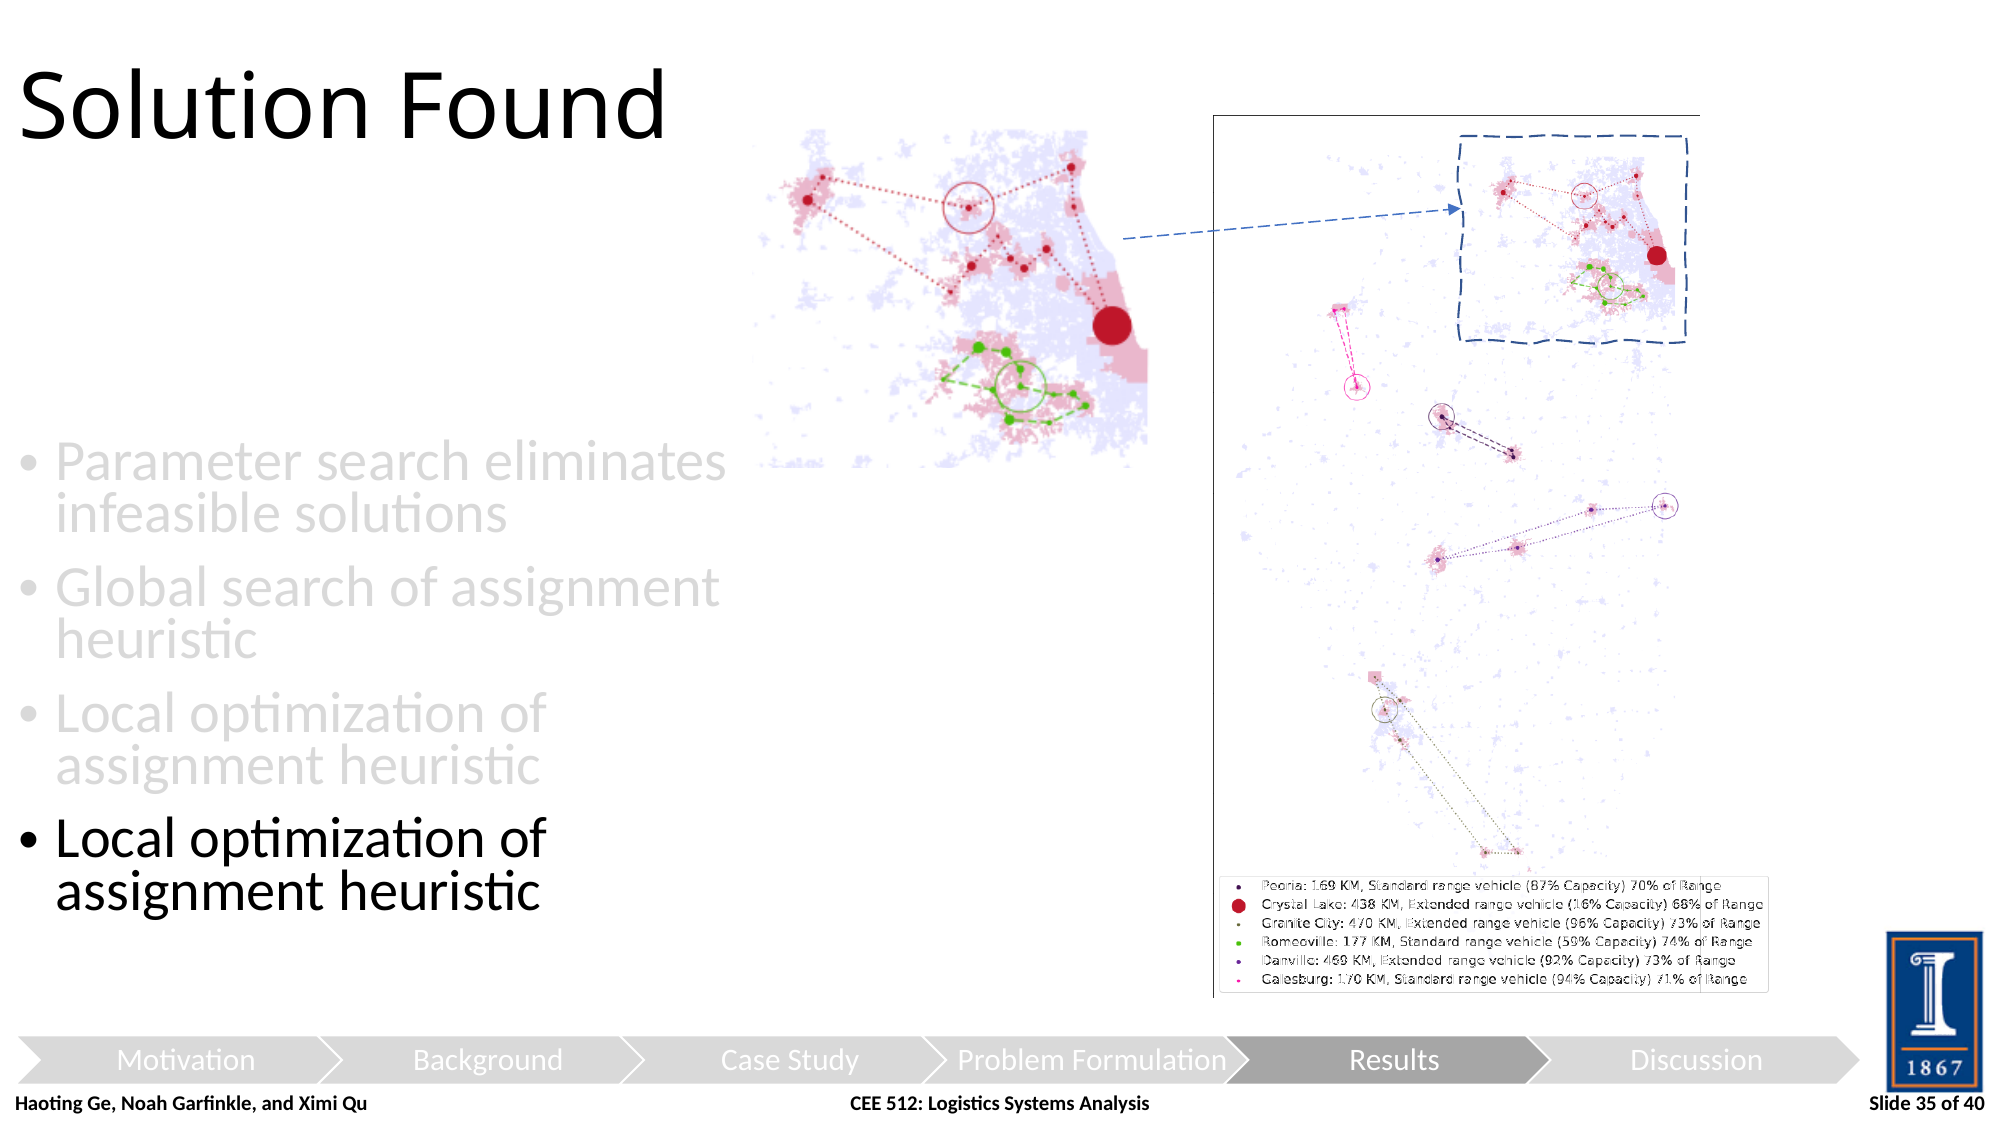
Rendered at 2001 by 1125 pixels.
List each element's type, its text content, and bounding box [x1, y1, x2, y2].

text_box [1123, 208, 1461, 239]
picture [1883, 919, 1991, 1088]
table_header Slide 35 of 40 [1333, 1088, 2000, 1125]
table_header CEE 512: Logistics Systems Analysis [667, 1088, 1333, 1125]
picture [752, 9, 1836, 1028]
table_header Haoting Ge, Noah Garfinkle, and Ximi Qu [0, 1088, 667, 1125]
title Solution Found [3, 0, 1729, 218]
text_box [14, 1035, 1863, 1085]
